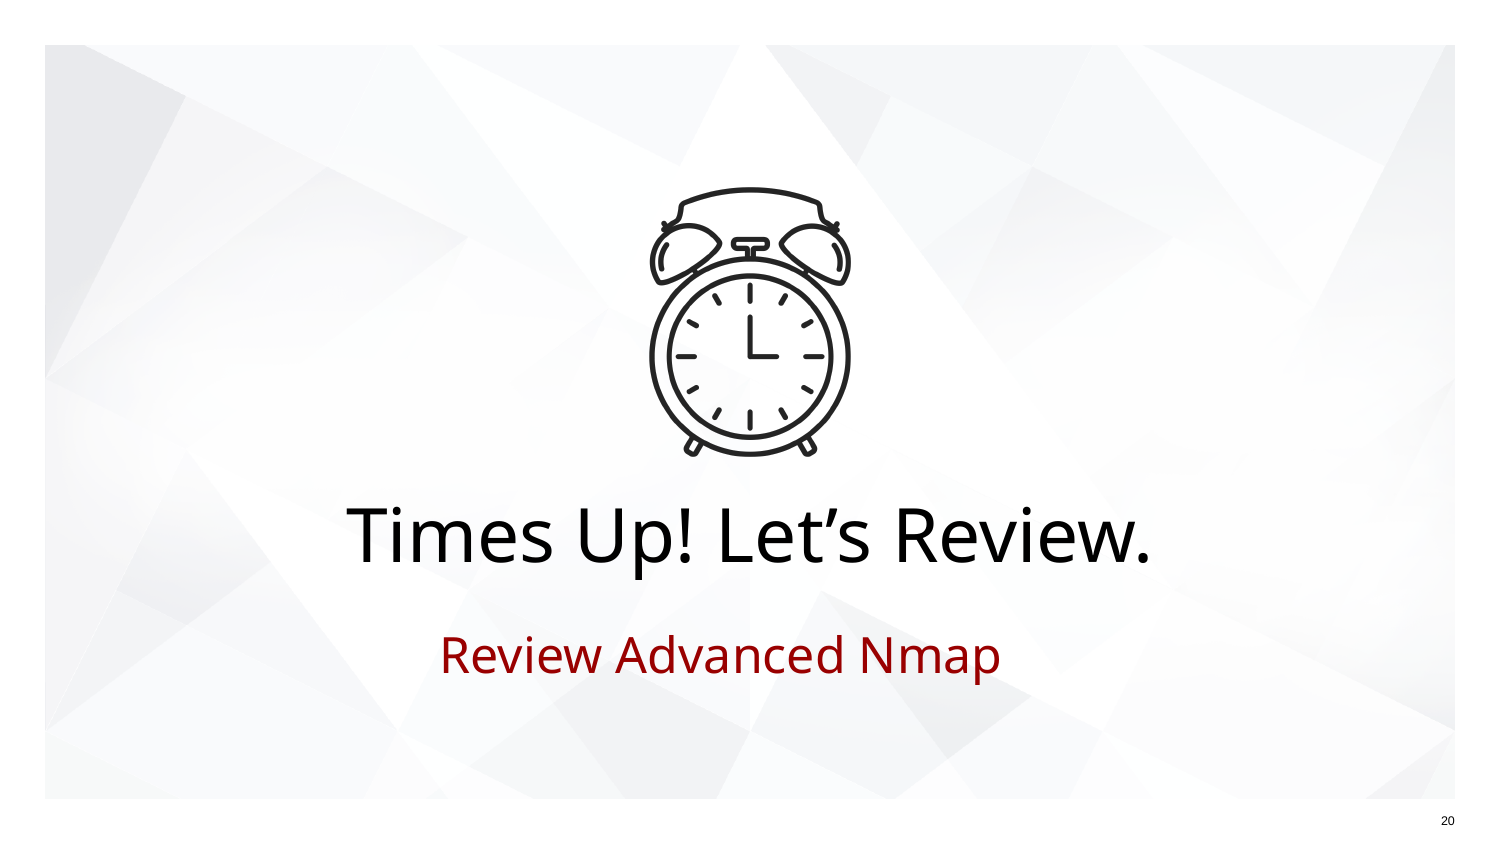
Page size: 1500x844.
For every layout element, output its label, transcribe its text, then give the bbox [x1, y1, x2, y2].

picture [45, 45, 1455, 799]
slide_number 20 [1412, 813, 1455, 831]
text_box Review Advanced Nmap [305, 608, 1137, 726]
